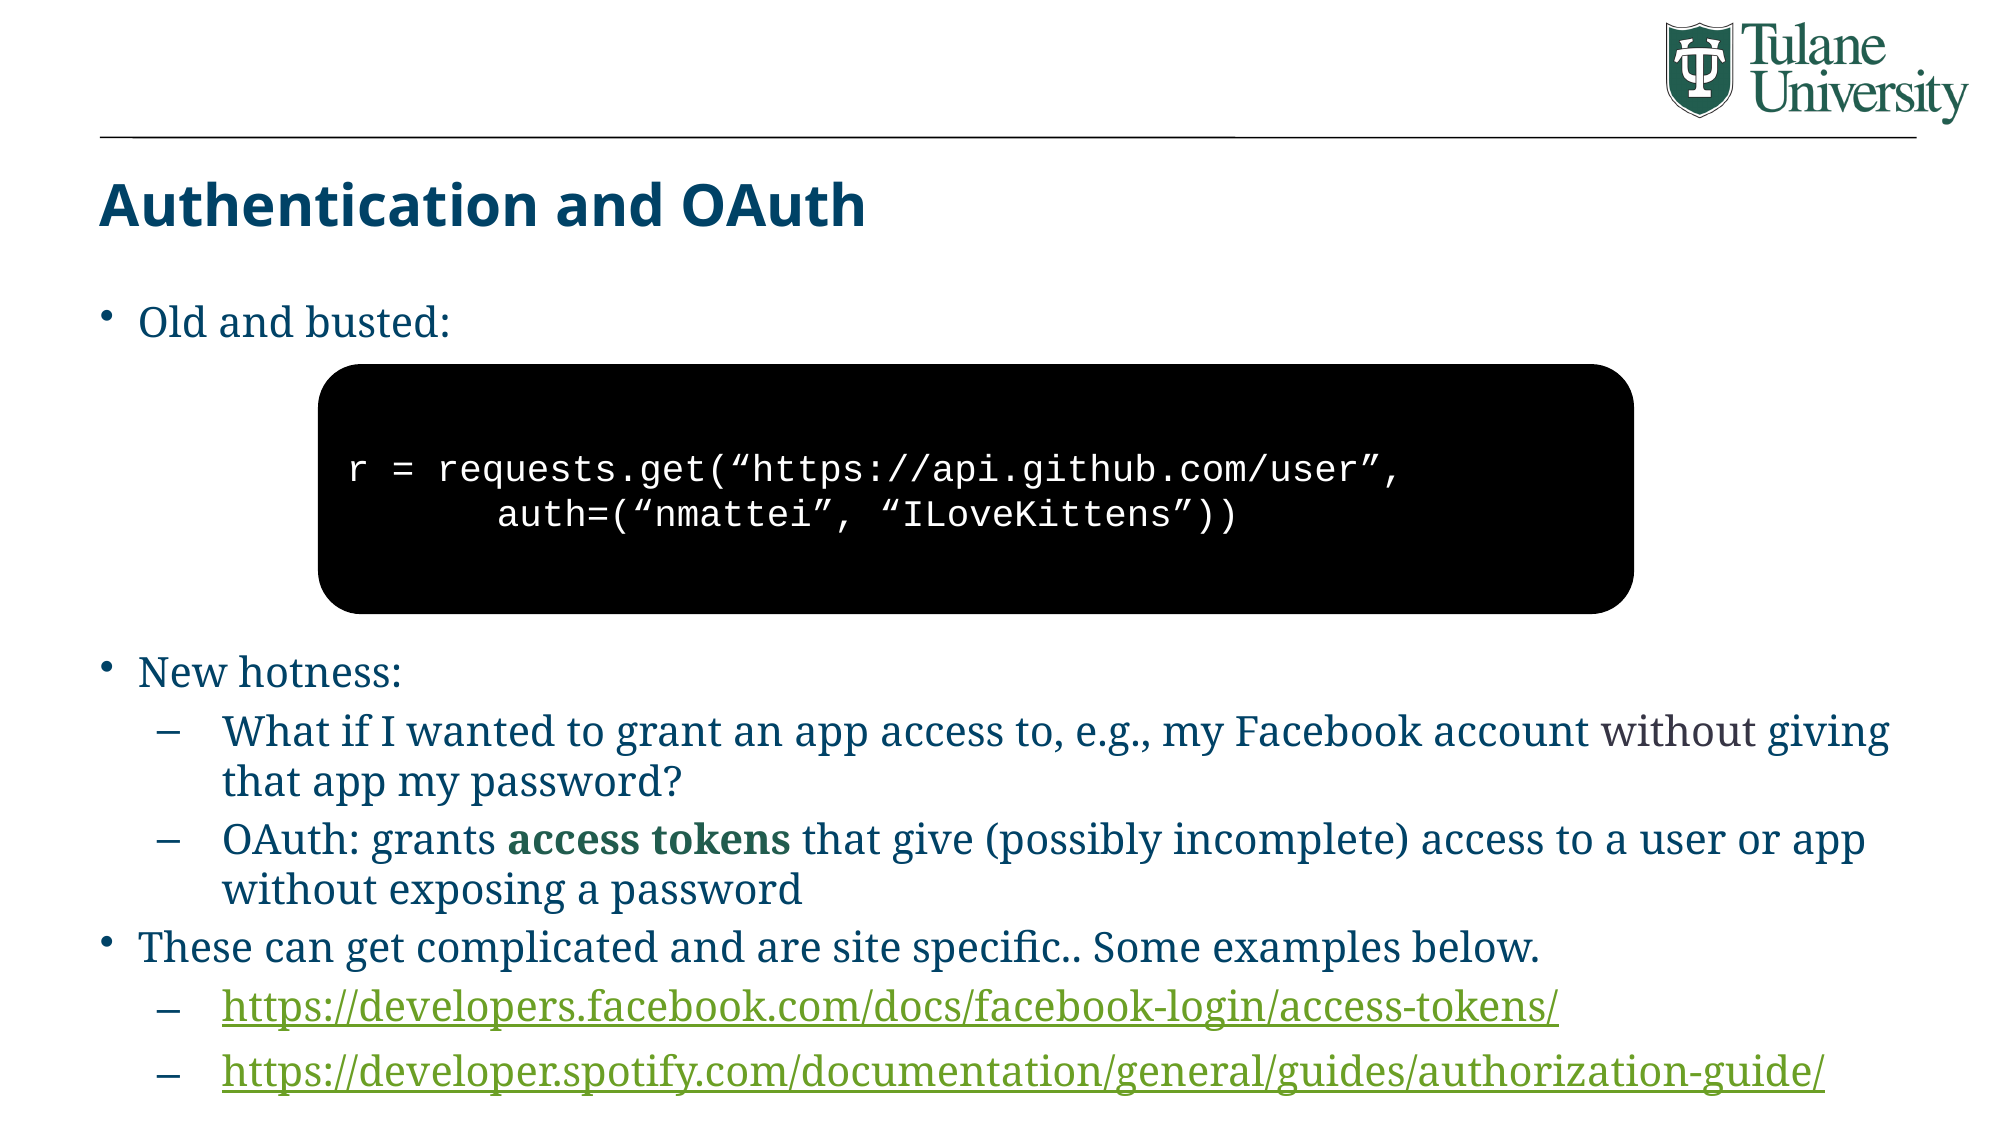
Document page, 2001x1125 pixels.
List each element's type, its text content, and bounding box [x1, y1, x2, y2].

text_box r = requests.get(“https://api.github.com/user”, auth=(“nmattei”, “ILoveKittens”)) [317, 364, 1635, 615]
title Authentication and OAuth [99, 167, 1901, 238]
list Old and busted: New hotness: What if I wanted to grant an app access to, e.g., my Facebook account without giving that app my password? OAuth: grants access tokens that give (possibly incomplete) access to a user or app without exposing a password These can get complicated and are site specific.. Some examples below. https://developers.facebook.com/docs/facebook-login/access-tokens/ https://developer.spotify.com/documentation/general/guides/authorization-guide/ [99, 295, 1897, 1006]
picture [1666, 22, 1969, 136]
